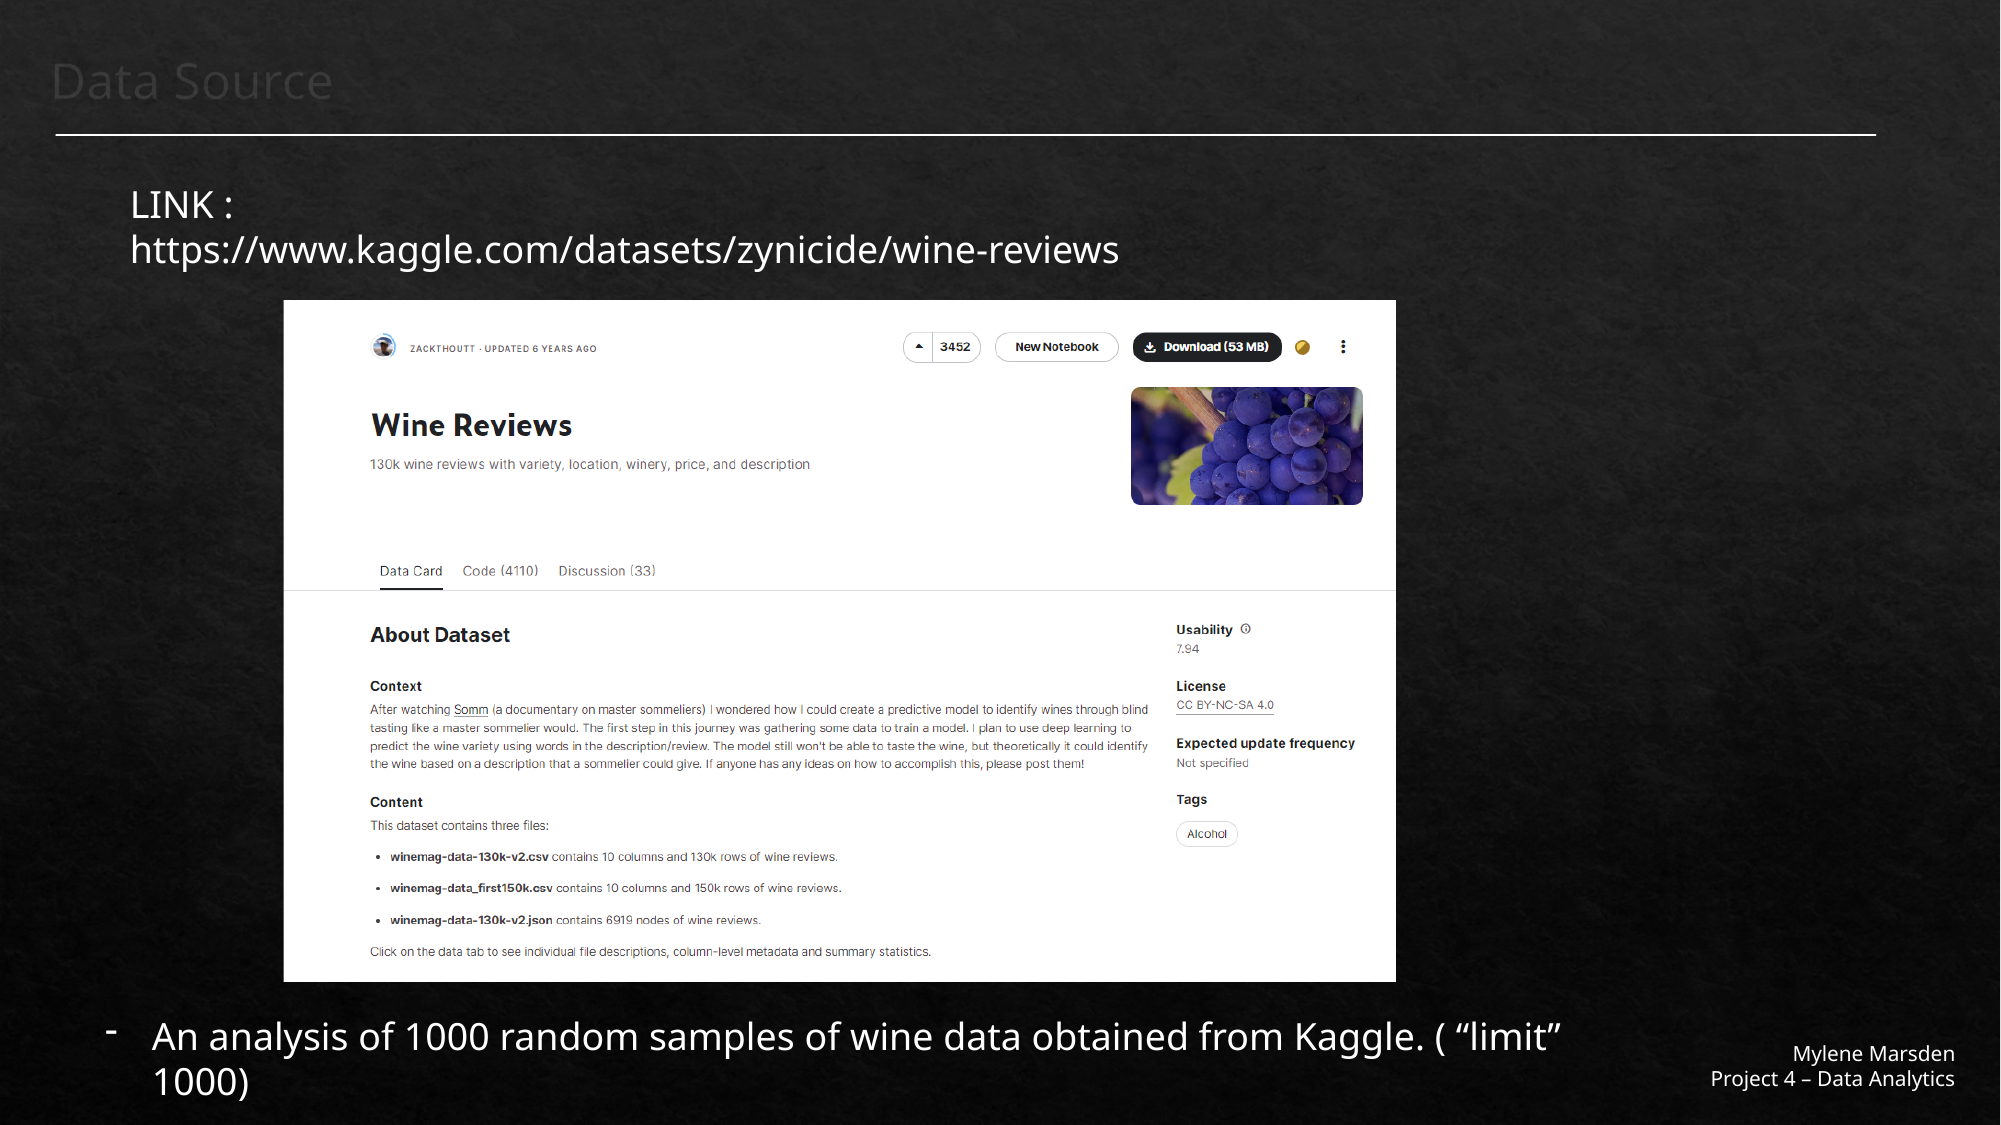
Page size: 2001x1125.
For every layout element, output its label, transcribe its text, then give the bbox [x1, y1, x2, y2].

text_box An analysis of 1000 random samples of wine data obtained from Kaggle. ( “limit” 1000) [90, 1005, 1590, 1110]
title Data Source [34, 42, 1734, 123]
text_box Mylene Marsden Project 4 – Data Analytics [1590, 1033, 1971, 1098]
text_box LINK : https://www.kaggle.com/datasets/zynicide/wine-reviews [114, 173, 1228, 279]
picture [283, 300, 1397, 982]
